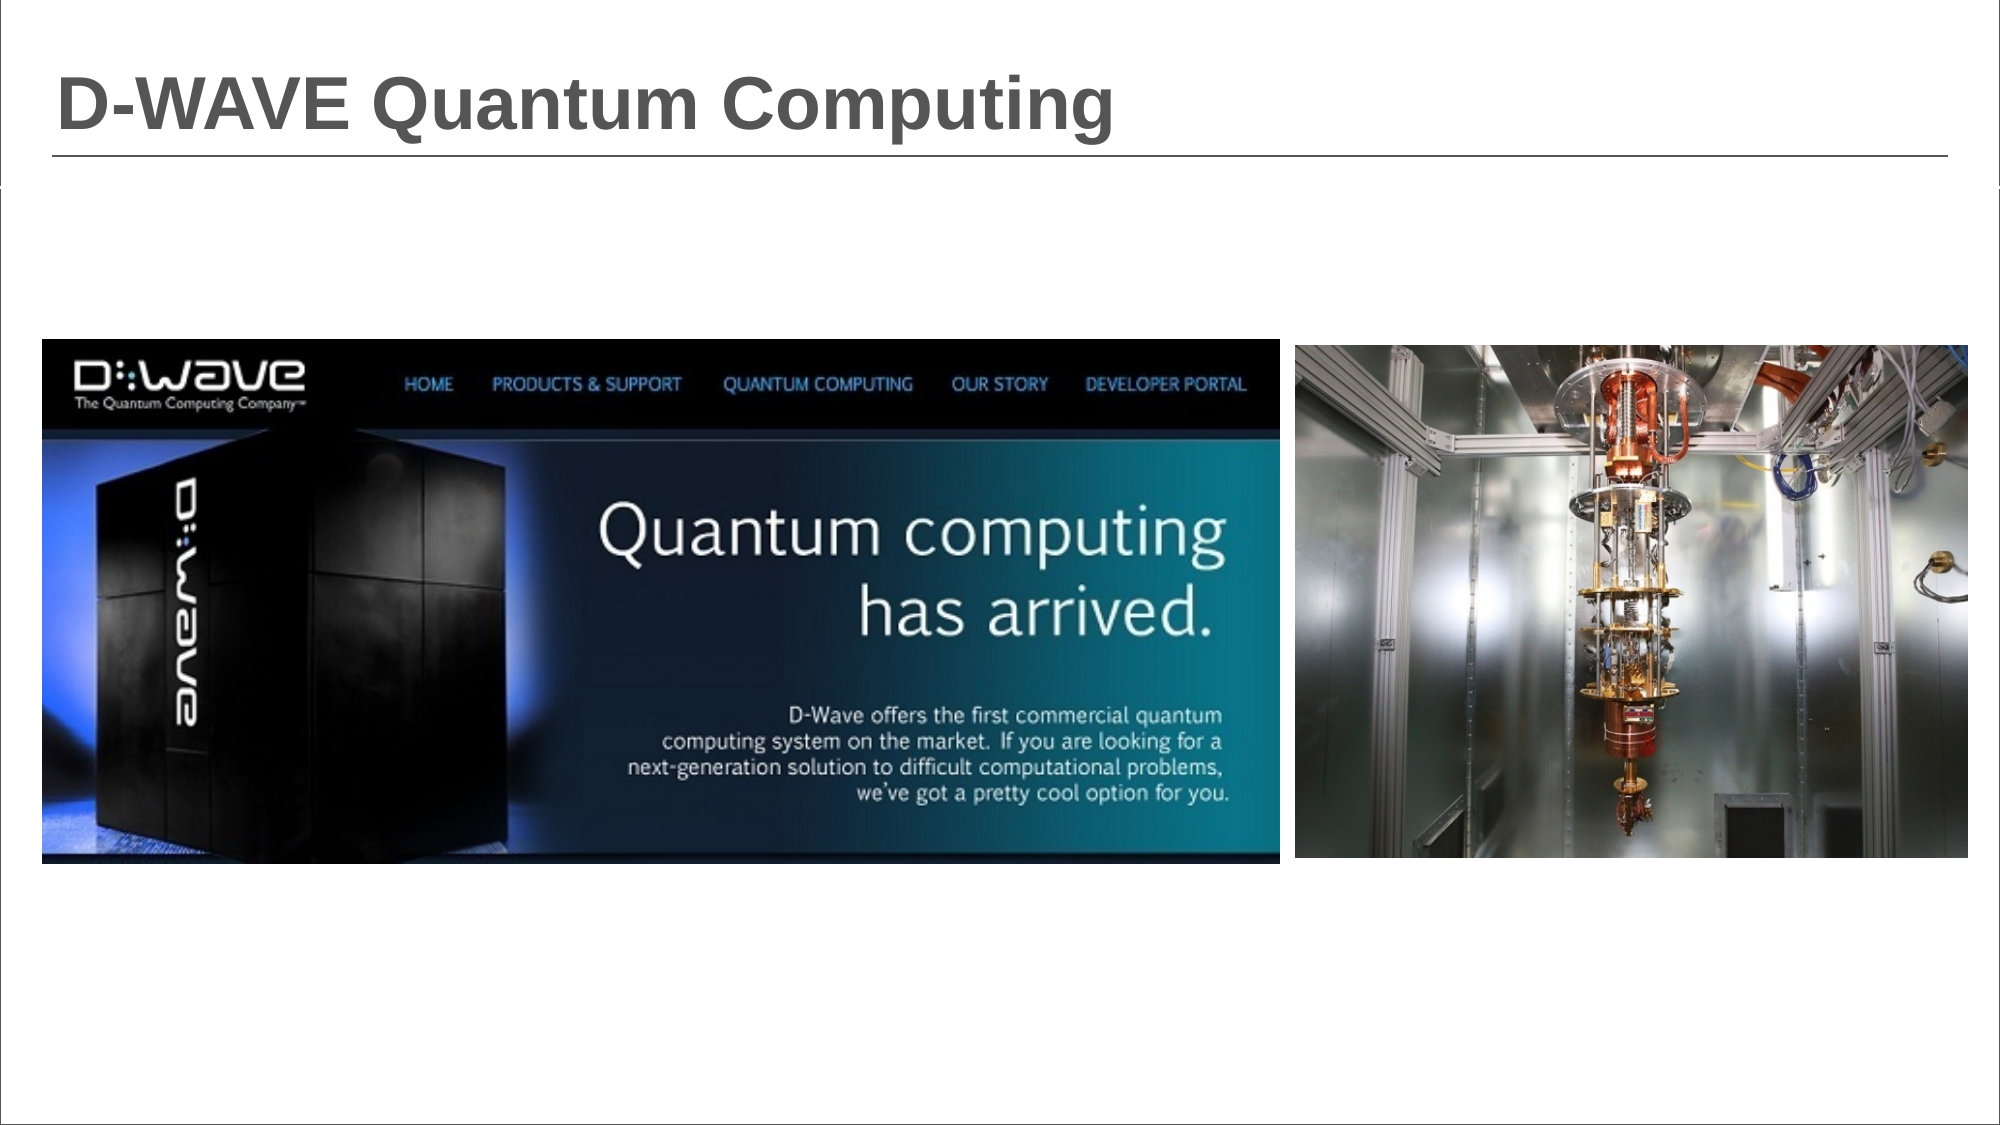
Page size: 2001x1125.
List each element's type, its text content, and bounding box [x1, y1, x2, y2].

picture [1295, 345, 1968, 858]
picture [42, 339, 1280, 864]
text_box D-WAVE Quantum Computing [42, 57, 1228, 157]
